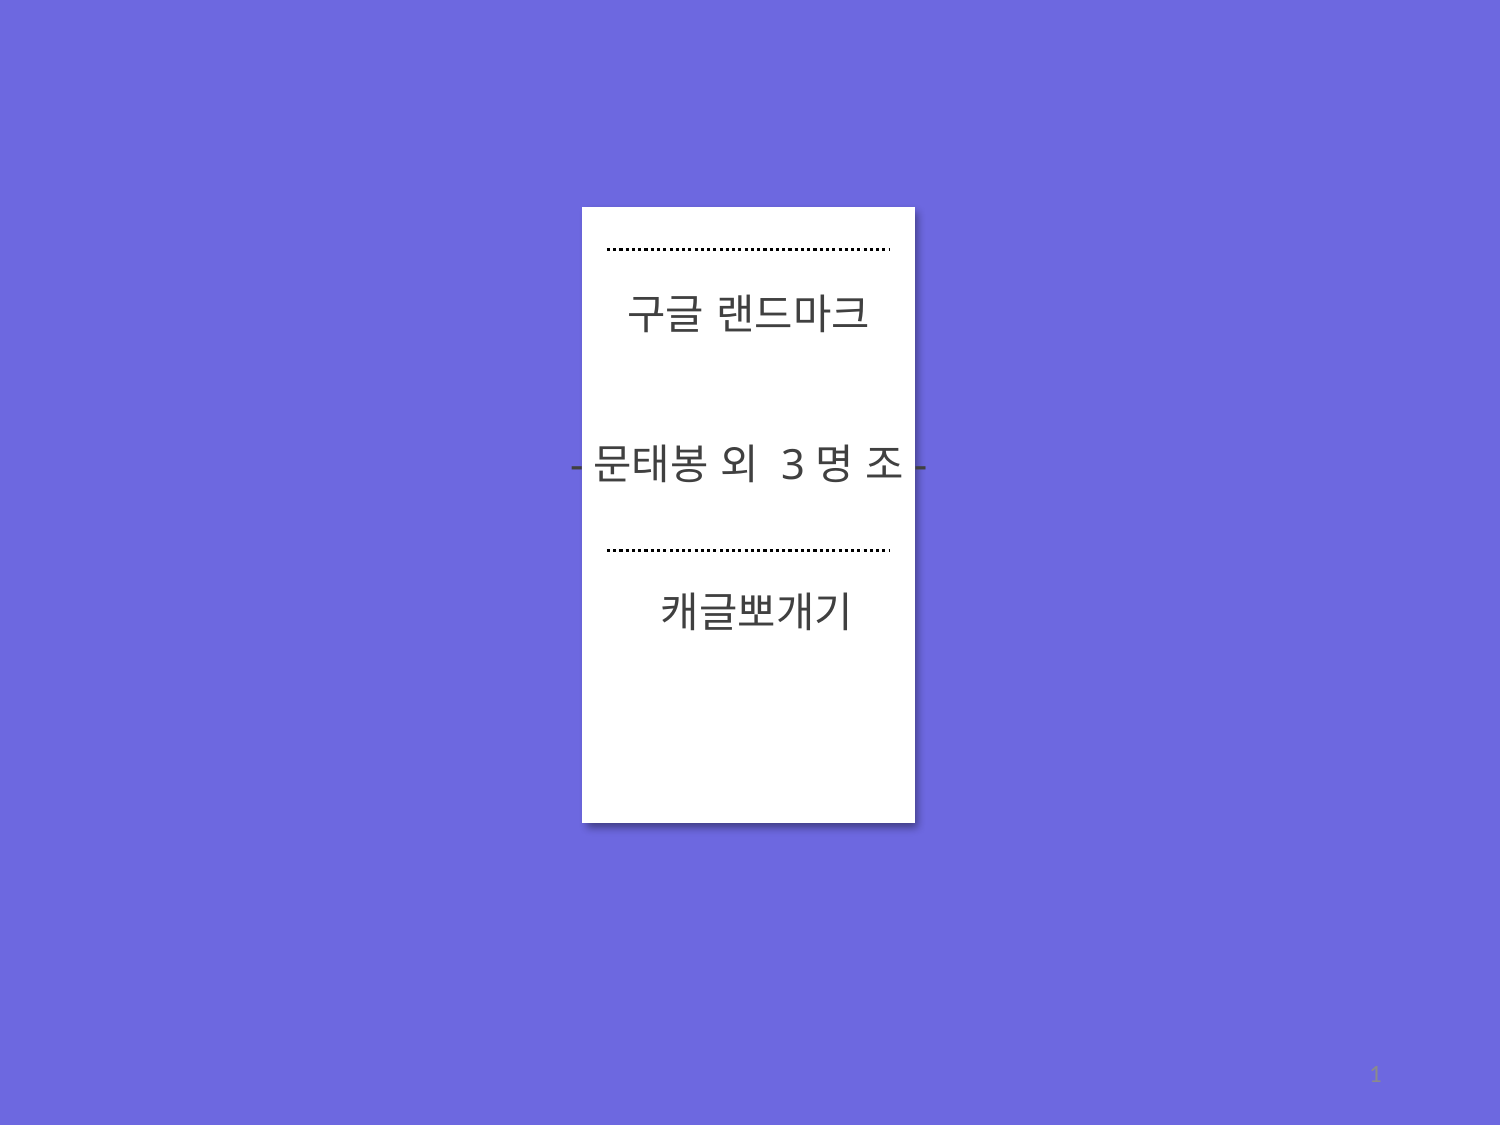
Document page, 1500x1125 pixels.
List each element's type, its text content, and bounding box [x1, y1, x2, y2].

slide_number 1 [1059, 1042, 1397, 1103]
text_box [582, 207, 915, 280]
text_box 구글 랜드마크 -문태봉 외 3명 조- [555, 280, 943, 496]
text_box [0, 0, 1500, 1125]
text_box [582, 496, 915, 823]
text_box 캐글뽀개기 [645, 577, 868, 643]
